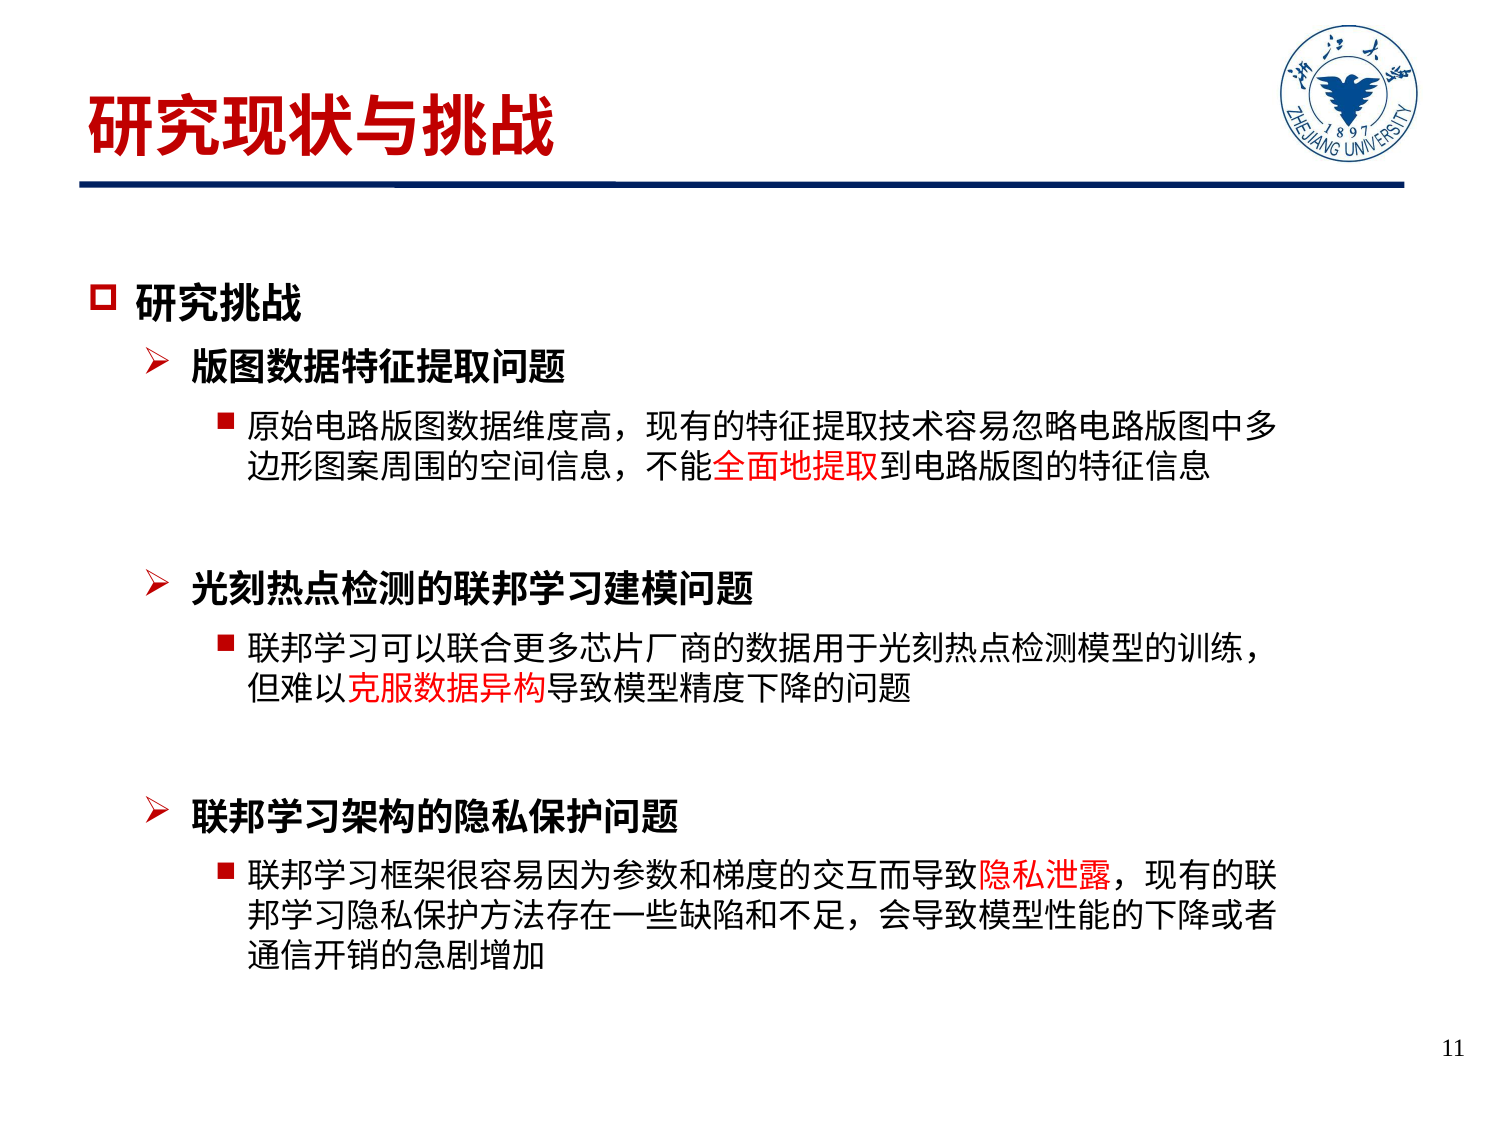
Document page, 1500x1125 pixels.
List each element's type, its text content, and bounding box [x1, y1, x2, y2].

slide_number 11 [1130, 1023, 1481, 1100]
title 研究现状与挑战 [72, 17, 1423, 172]
list 研究挑战 版图数据特征提取问题 原始电路版图数据维度高，现有的特征提取技术容易忽略电路版图中多边形图案周围的空间信息，不能全面地提取到电路版图的特征信息 光刻热点检测的联邦学习建模问题 联邦学习可以联合更多芯片厂商的数据用于光刻热点检测模型的训练，但难以克服数据异构导致模型精度下降的问题 联邦学习架构的隐私保护问题 联邦学习框架很容易因为参数和梯度的交互而导致隐私泄露，现有的联邦学习隐私保护方法存在一些缺陷和不足，会导致模型性能的下降或者通信开销的急剧增加 [72, 256, 1319, 971]
